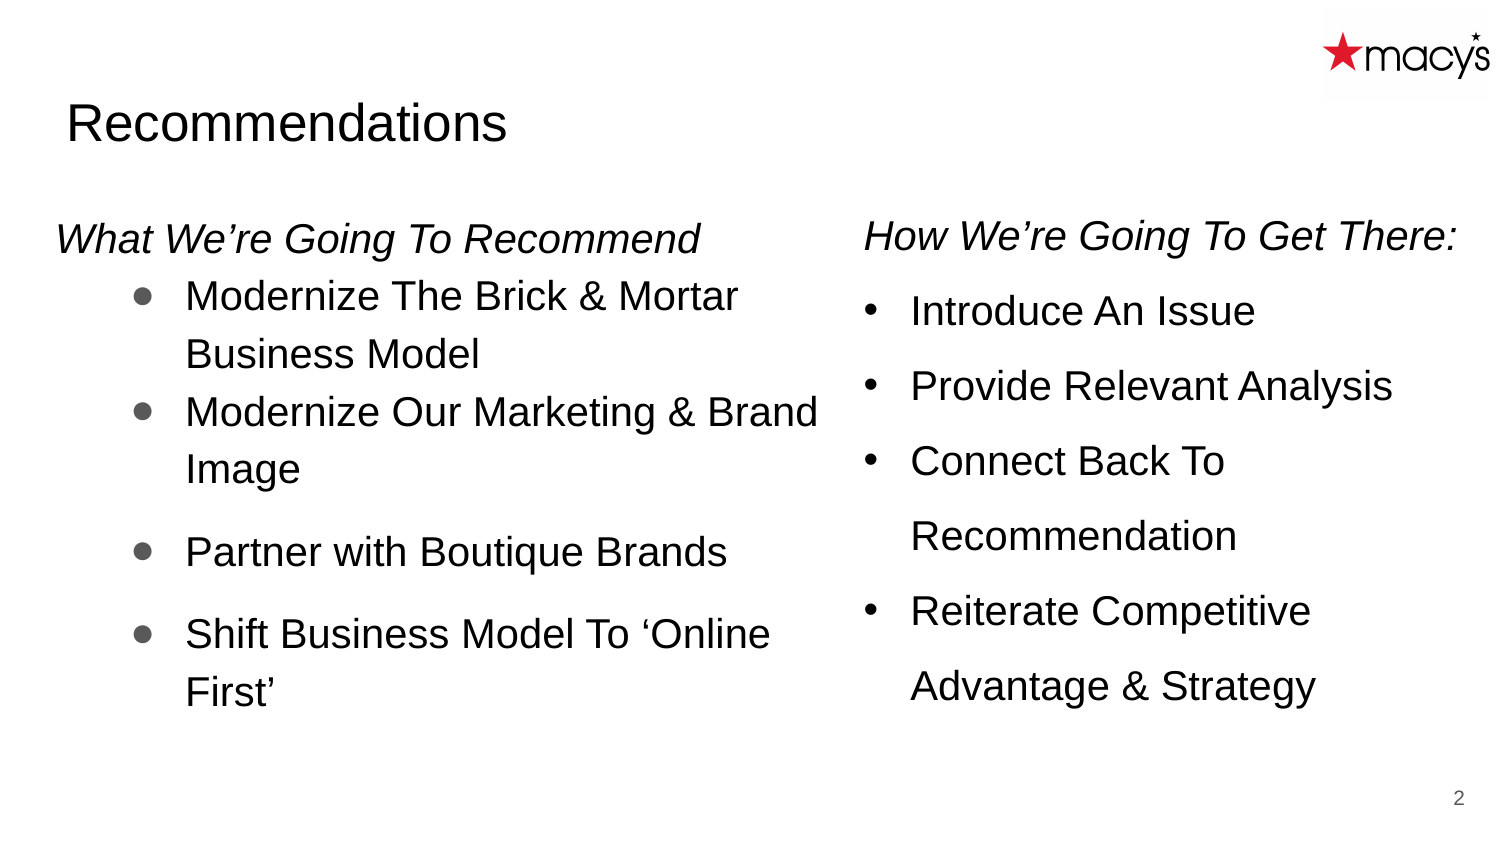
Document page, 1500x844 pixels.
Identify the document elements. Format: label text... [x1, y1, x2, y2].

picture [1321, 7, 1490, 103]
slide_number 2 [1389, 767, 1480, 830]
list What We’re Going To Recommend Modernize The Brick & Mortar Business Model Modernize Our Marketing & Brand Image Partner with Boutique Brands Shift Business Model To ‘Online First’ [20, 189, 845, 830]
text_box How We’re Going To Get There: Introduce An Issue Provide Relevant Analysis Connect Back To Recommendation Reiterate Competitive Advantage & Strategy [848, 201, 1480, 767]
title Recommendations [51, 72, 1449, 167]
